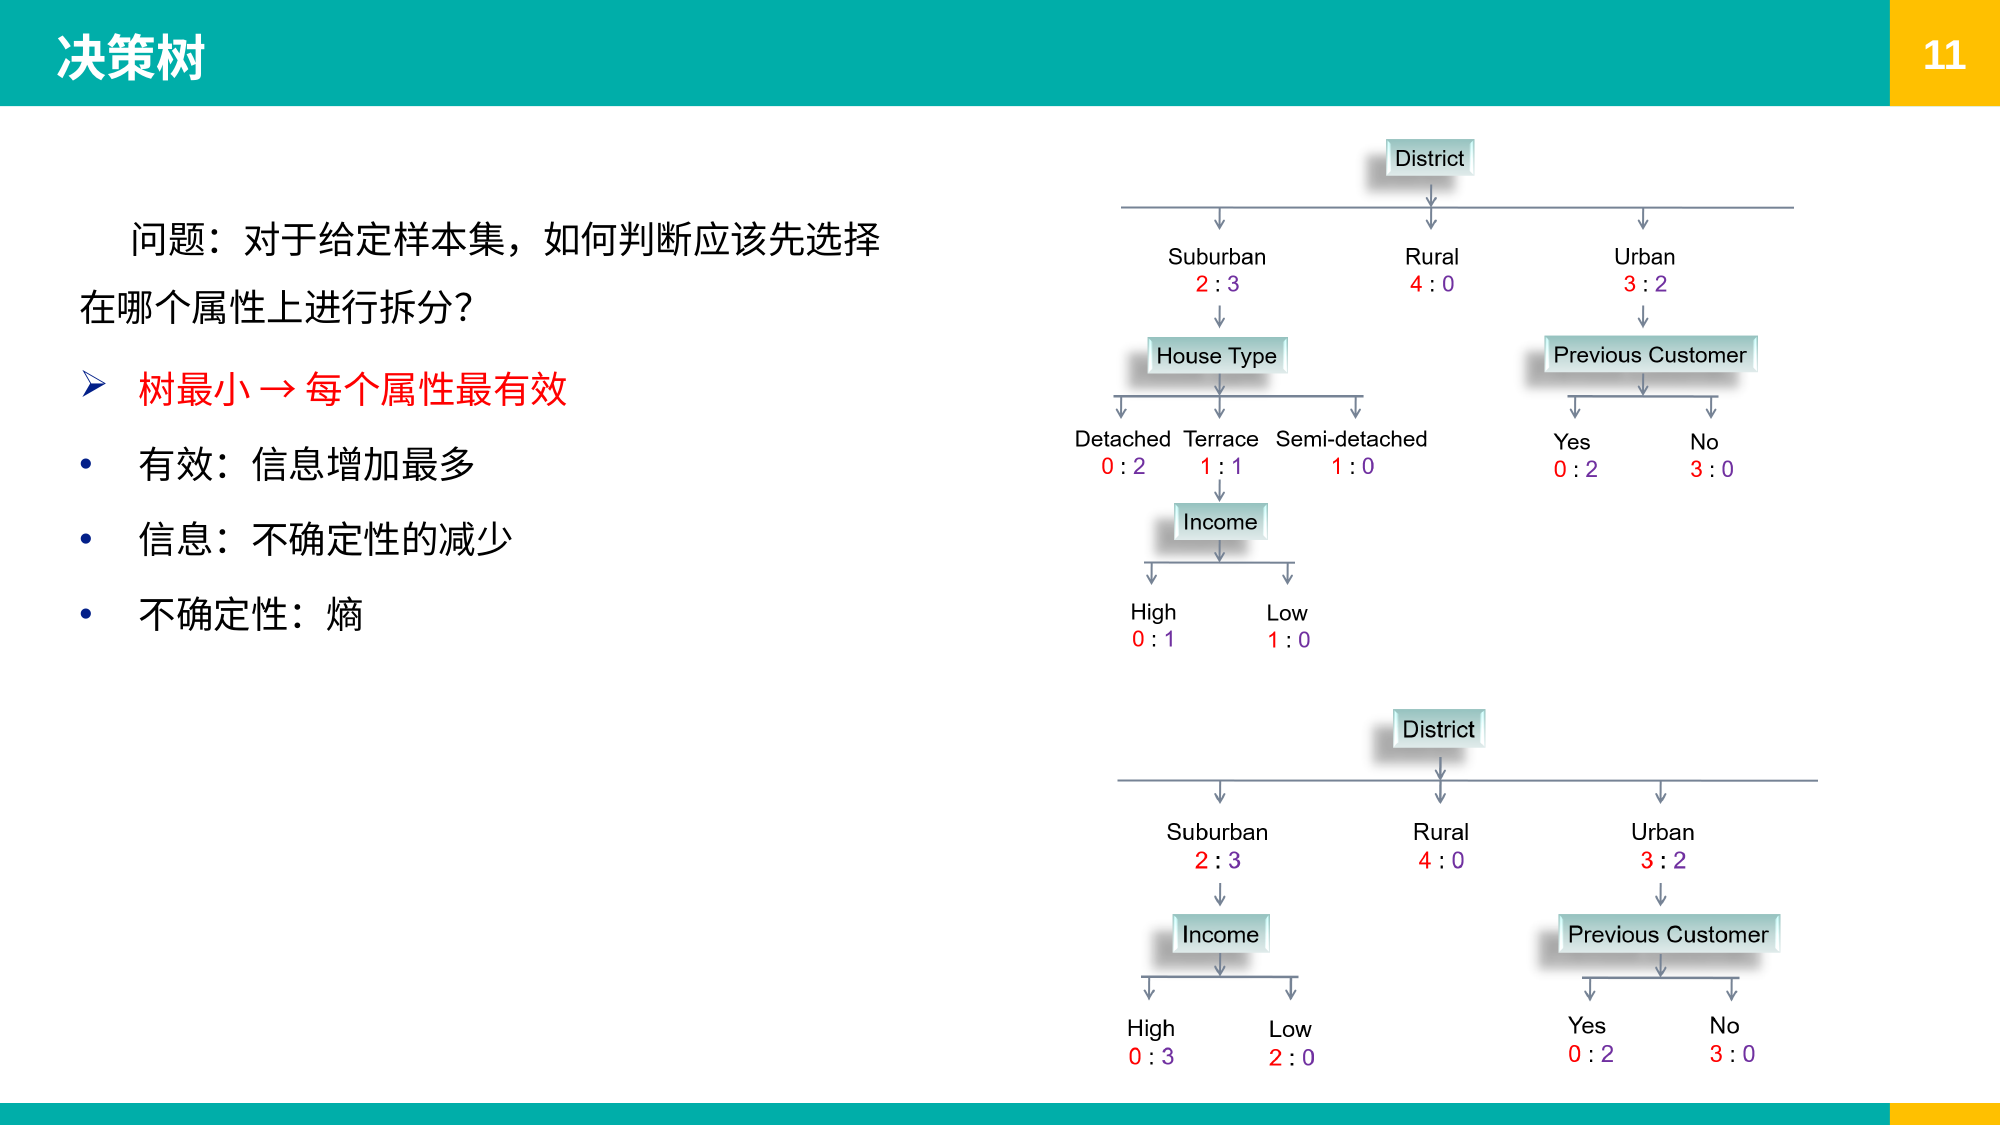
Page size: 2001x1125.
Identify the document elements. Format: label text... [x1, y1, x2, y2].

text_box 树最小 → 每个属性最有效 有效：信息增加最多 信息：不确定性的减少 不确定性：熵 [64, 335, 917, 1101]
text_box 问题：对于给定样本集，如何判断应该先选择在哪个属性上进行拆分？ [64, 186, 919, 280]
picture [1101, 695, 1842, 1079]
title 决策树 [41, 8, 1842, 96]
picture [1065, 124, 1805, 667]
